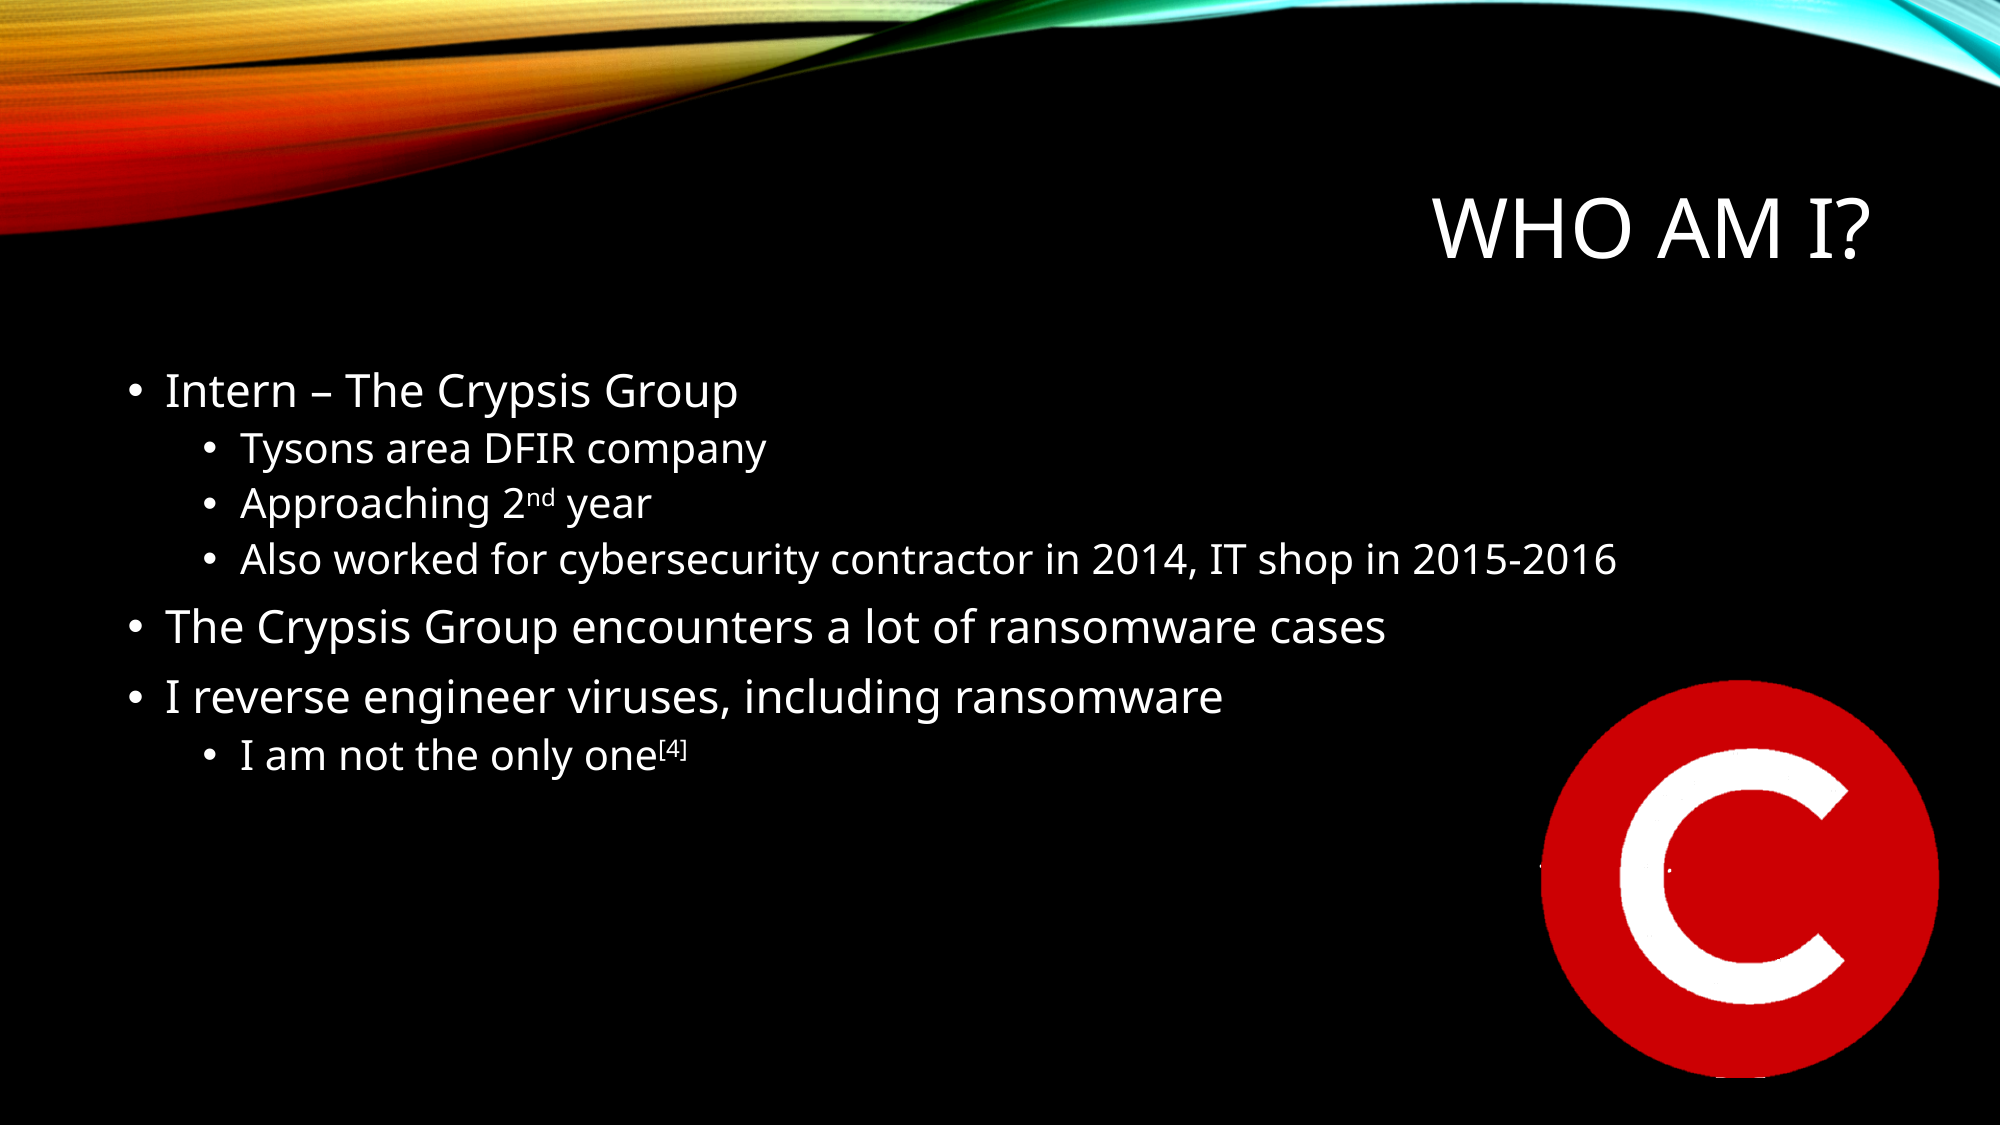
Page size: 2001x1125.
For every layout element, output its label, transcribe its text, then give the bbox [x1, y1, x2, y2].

title Who am I? [474, 125, 1888, 338]
picture [1532, 671, 1947, 1086]
list Intern – The Crypsis Group Tysons area DFIR company Approaching 2nd year Also worked for cybersecurity contractor in 2014, IT shop in 2015-2016 The Crypsis Group encounters a lot of ransomware cases I reverse engineer viruses, including ransomware I am not the only one[4] [112, 360, 1888, 1021]
picture [0, 0, 2000, 237]
